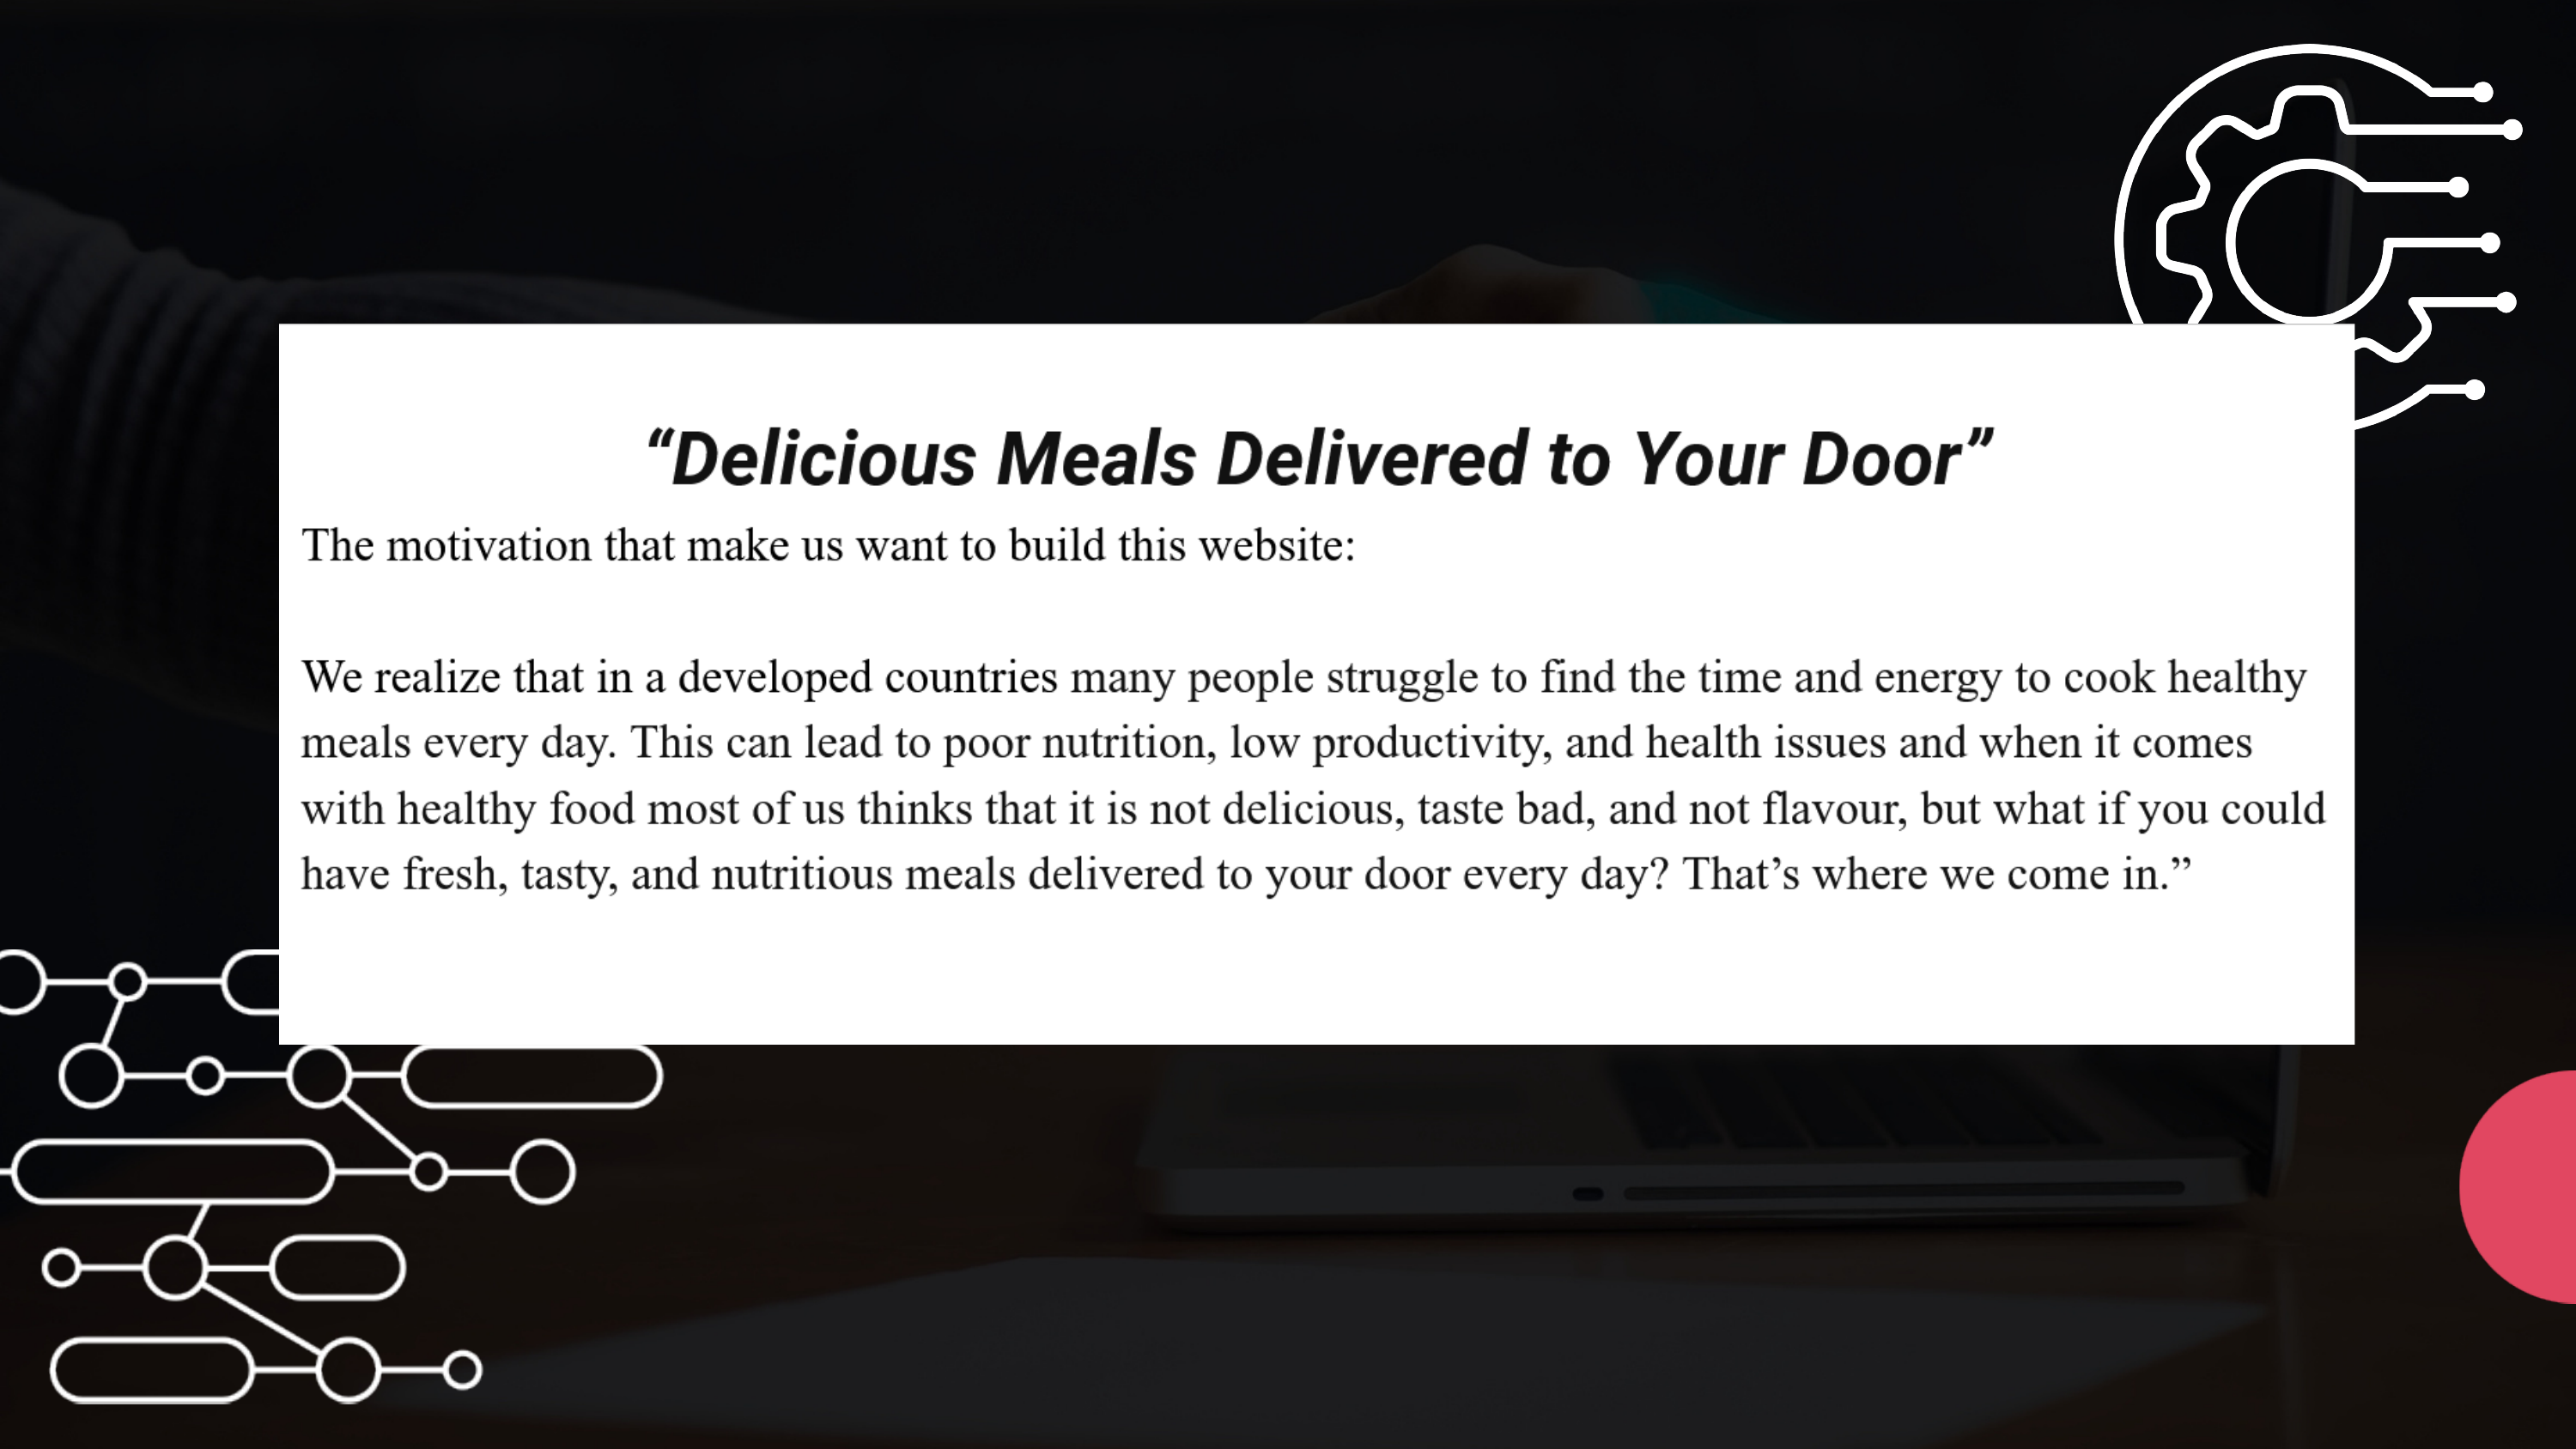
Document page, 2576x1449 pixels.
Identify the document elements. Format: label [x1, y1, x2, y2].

text_box [278, 323, 2355, 1045]
text_box [2114, 44, 2523, 436]
text_box [0, 0, 2576, 1449]
text_box [0, 949, 667, 1404]
